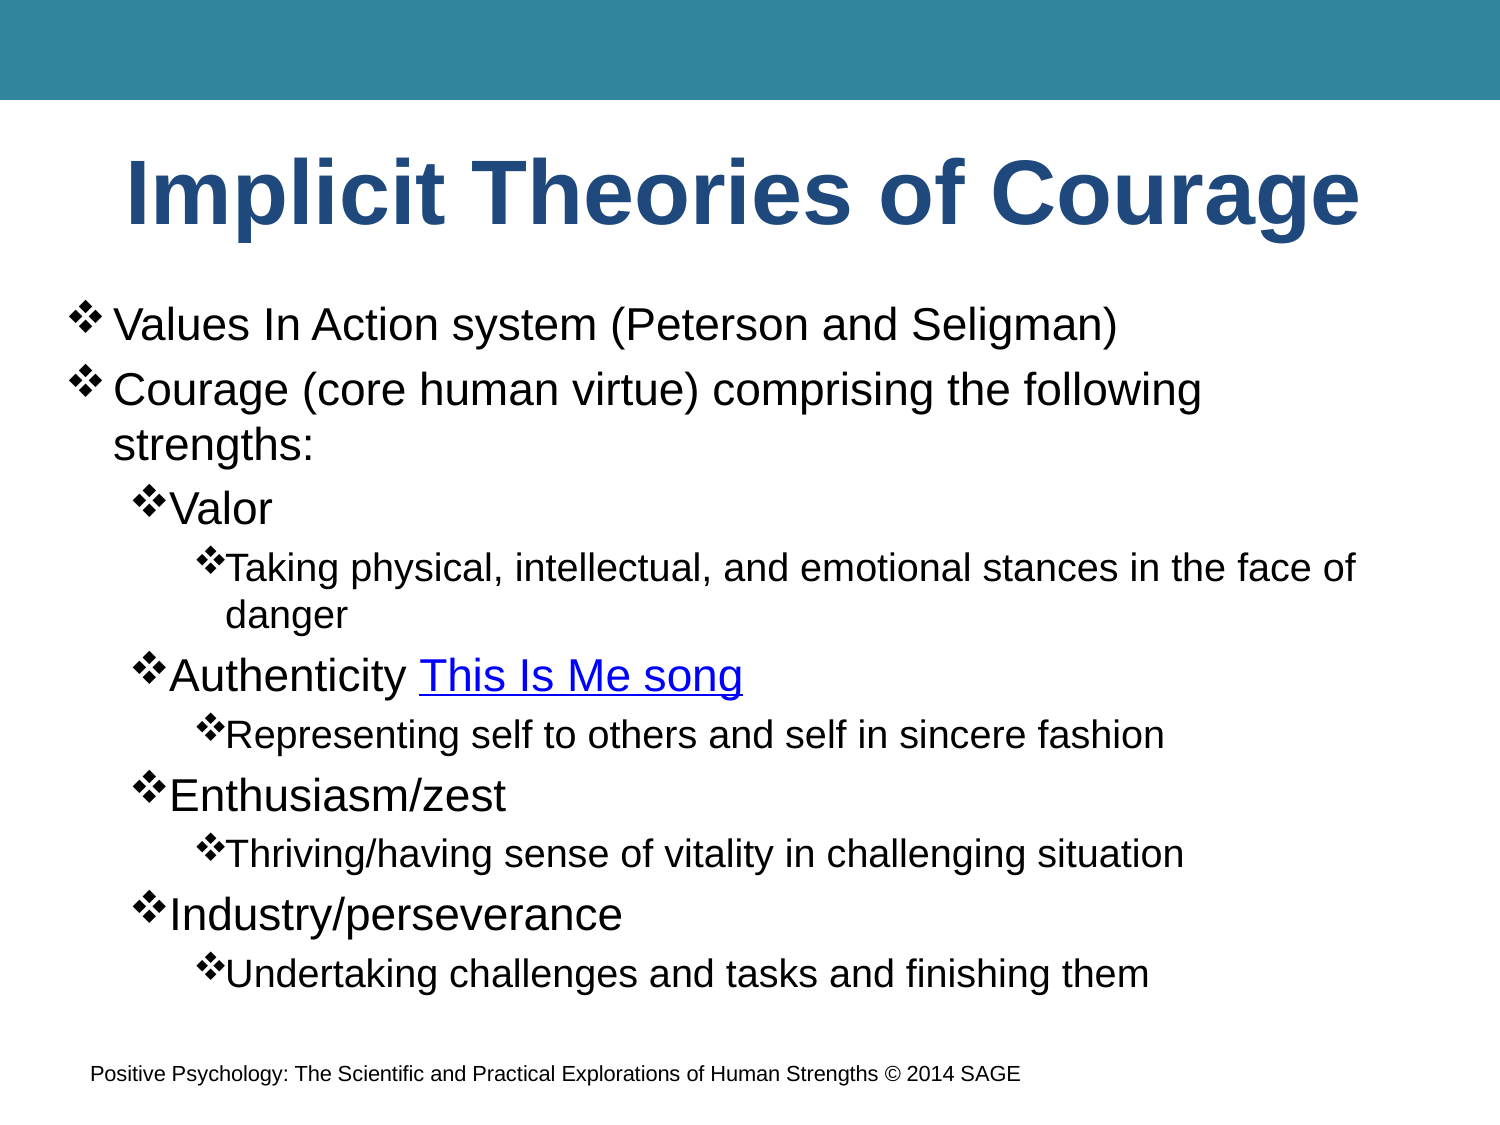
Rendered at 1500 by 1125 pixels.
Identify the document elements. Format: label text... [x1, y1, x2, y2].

list Values In Action system (Peterson and Seligman) Courage (core human virtue) comprising the following strengths: Valor Taking physical, intellectual, and emotional stances in the face of danger Authenticity This Is Me song Representing self to others and self in sincere fashion Enthusiasm/zest Thriving/having sense of vitality in challenging situation Industry/perseverance Undertaking challenges and tasks and finishing them [50, 287, 1425, 1006]
title Implicit Theories of Courage [69, 94, 1420, 282]
footer Positive Psychology: The Scientific and Practical Explorations of Human Strengths © 2014 SAGE [75, 1042, 1313, 1103]
